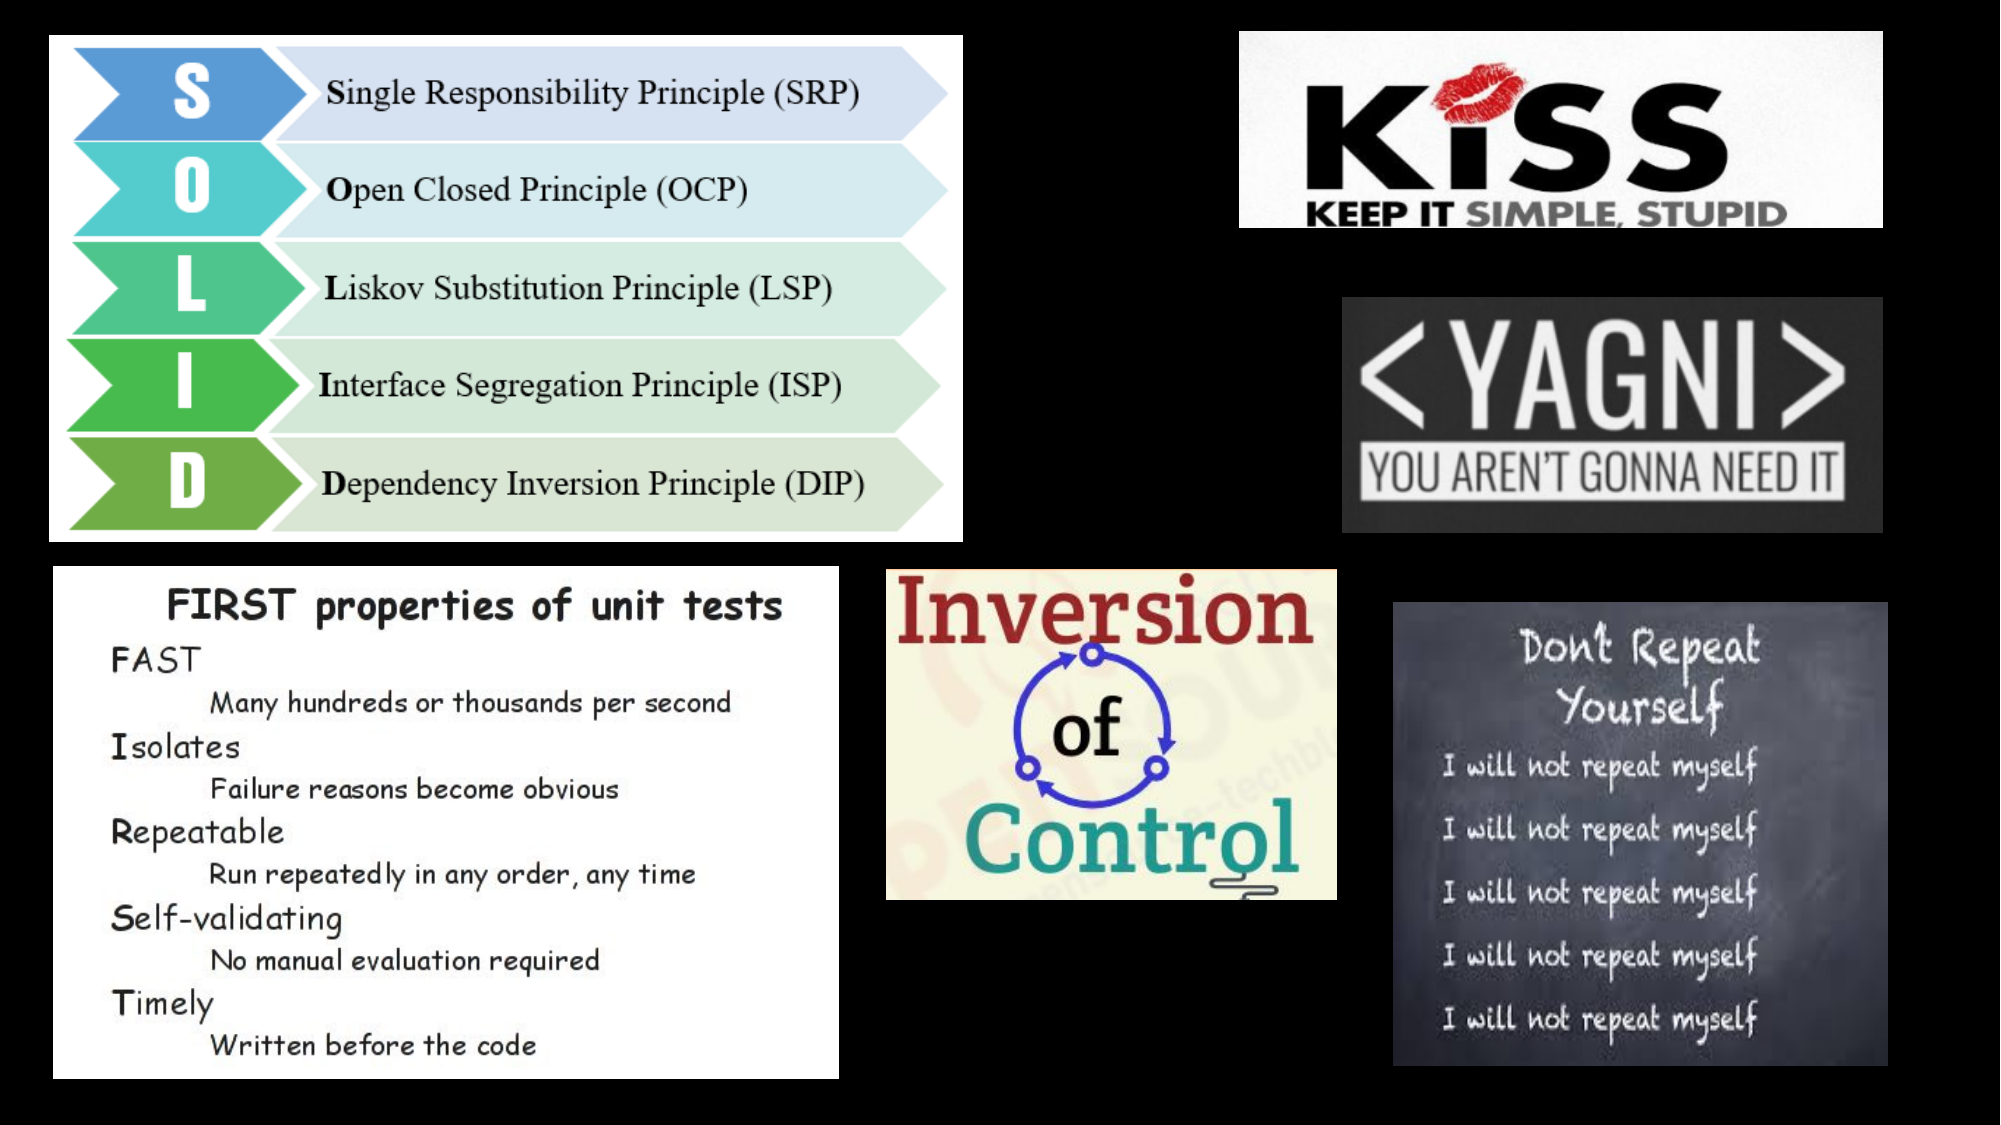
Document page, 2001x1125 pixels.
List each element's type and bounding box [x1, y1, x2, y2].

picture [49, 35, 963, 542]
picture [1239, 30, 1883, 228]
picture [1342, 297, 1883, 533]
picture [1393, 602, 1888, 1066]
list [53, 566, 839, 1079]
picture [886, 569, 1337, 900]
